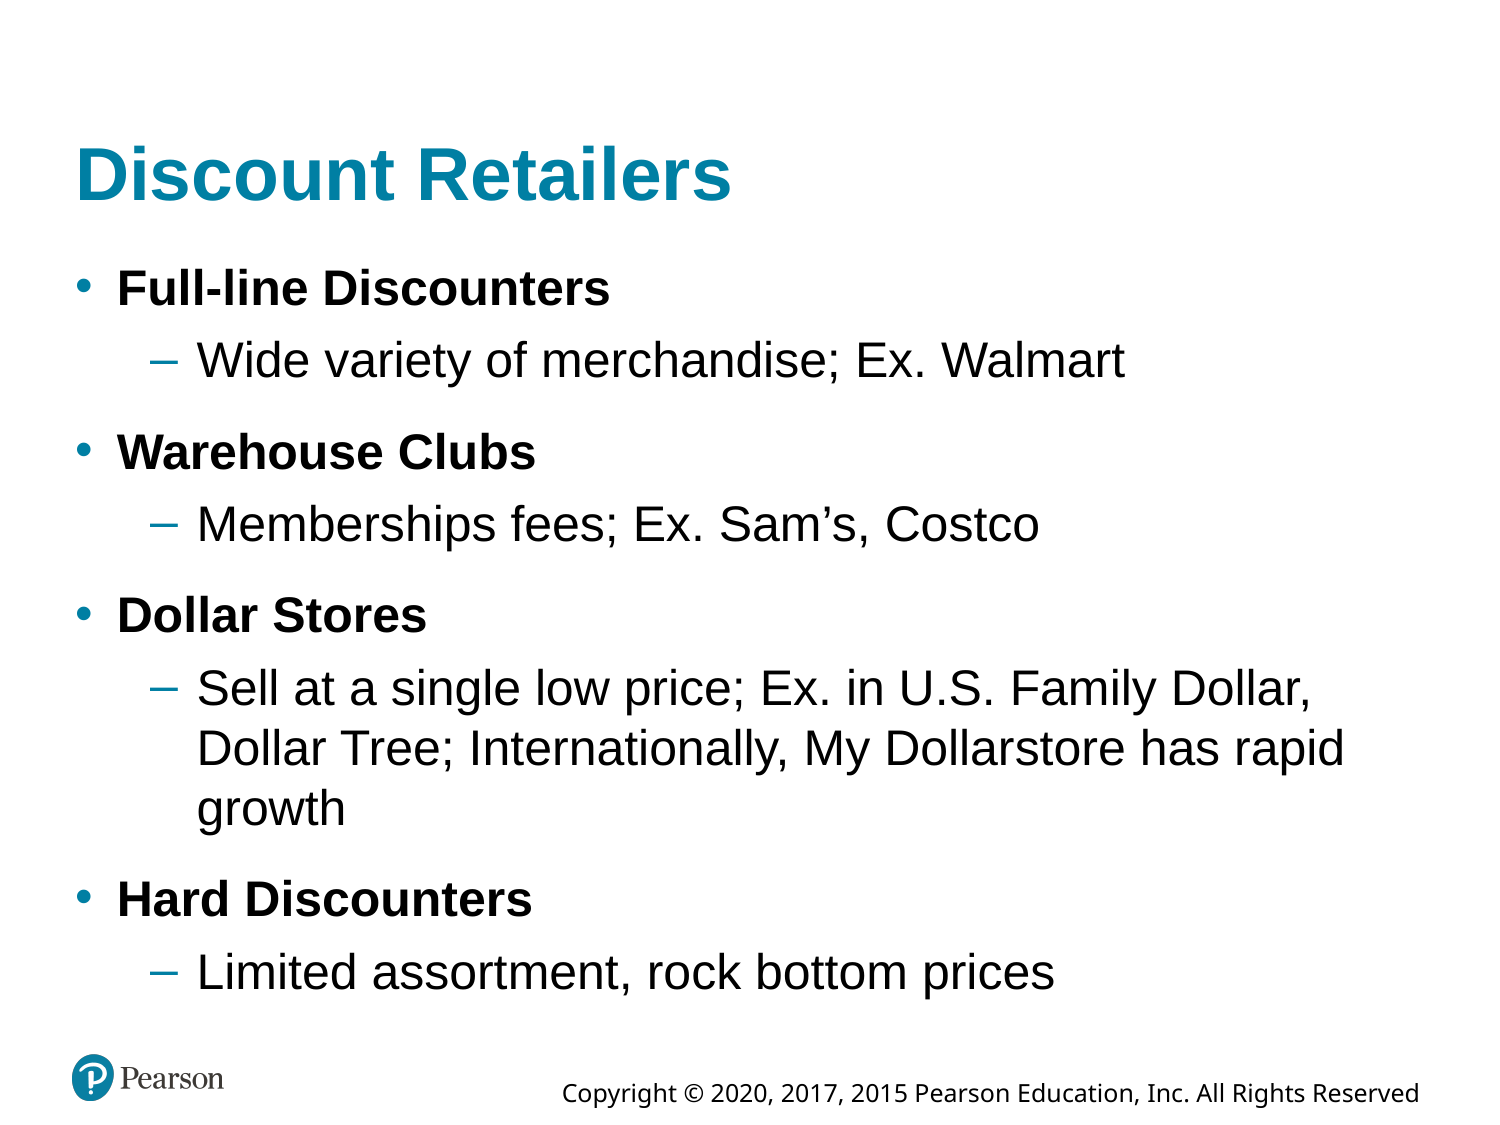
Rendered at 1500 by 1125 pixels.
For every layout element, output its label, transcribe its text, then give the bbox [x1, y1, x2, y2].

picture [72, 1054, 88, 1070]
picture [72, 1087, 83, 1101]
picture [80, 1063, 106, 1088]
picture [98, 1054, 224, 1101]
list Full-line Discounters Wide variety of merchandise; Ex. Walmart Warehouse Clubs Memberships fees; Ex. Sam’s, Costco Dollar Stores Sell at a single low price; Ex. in U.S. Family Dollar, Dollar Tree; Internationally, My Dollarstore has rapid growth Hard Discounters Limited assortment, rock bottom prices [75, 255, 1425, 1005]
title Discount Retailers [75, 35, 1425, 216]
